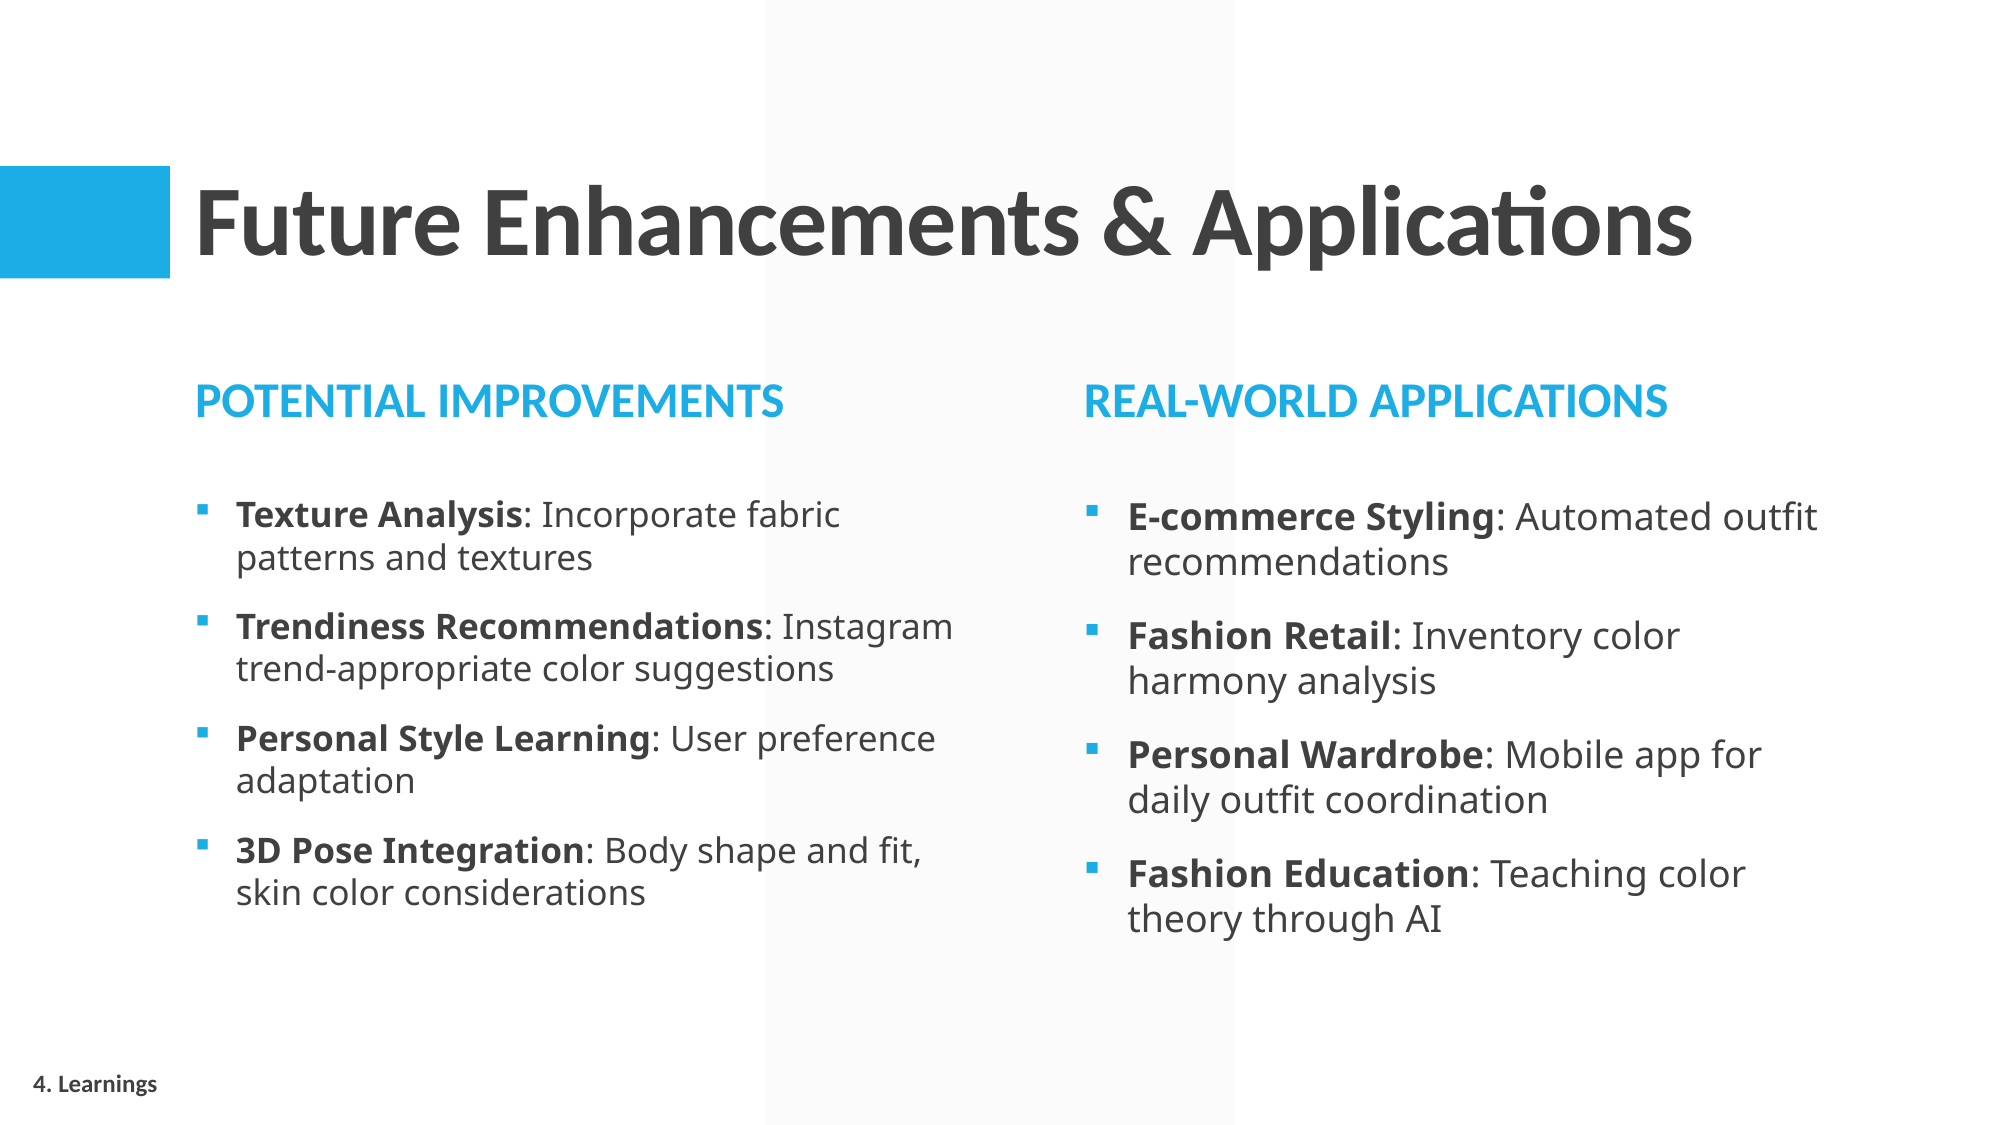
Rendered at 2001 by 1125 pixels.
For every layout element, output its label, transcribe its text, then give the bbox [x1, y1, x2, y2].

list Potential Improvements [180, 337, 942, 459]
list E-commerce Styling: Automated outfit recommendations Fashion Retail: Inventory color harmony analysis Personal Wardrobe: Mobile app for daily outfit coordination Fashion Education: Teaching color theory through AI [1083, 485, 1845, 963]
list Texture Analysis: Incorporate fabric patterns and textures Trendiness Recommendations: Instagram trend-appropriate color suggestions Personal Style Learning: User preference adaptation 3D Pose Integration: Body shape and fit, skin color considerations [194, 485, 956, 963]
title Future Enhancements & Applications [180, 47, 1830, 285]
text_box 4. Learnings [21, 1056, 309, 1108]
list Real-world Applications [1068, 337, 1830, 459]
